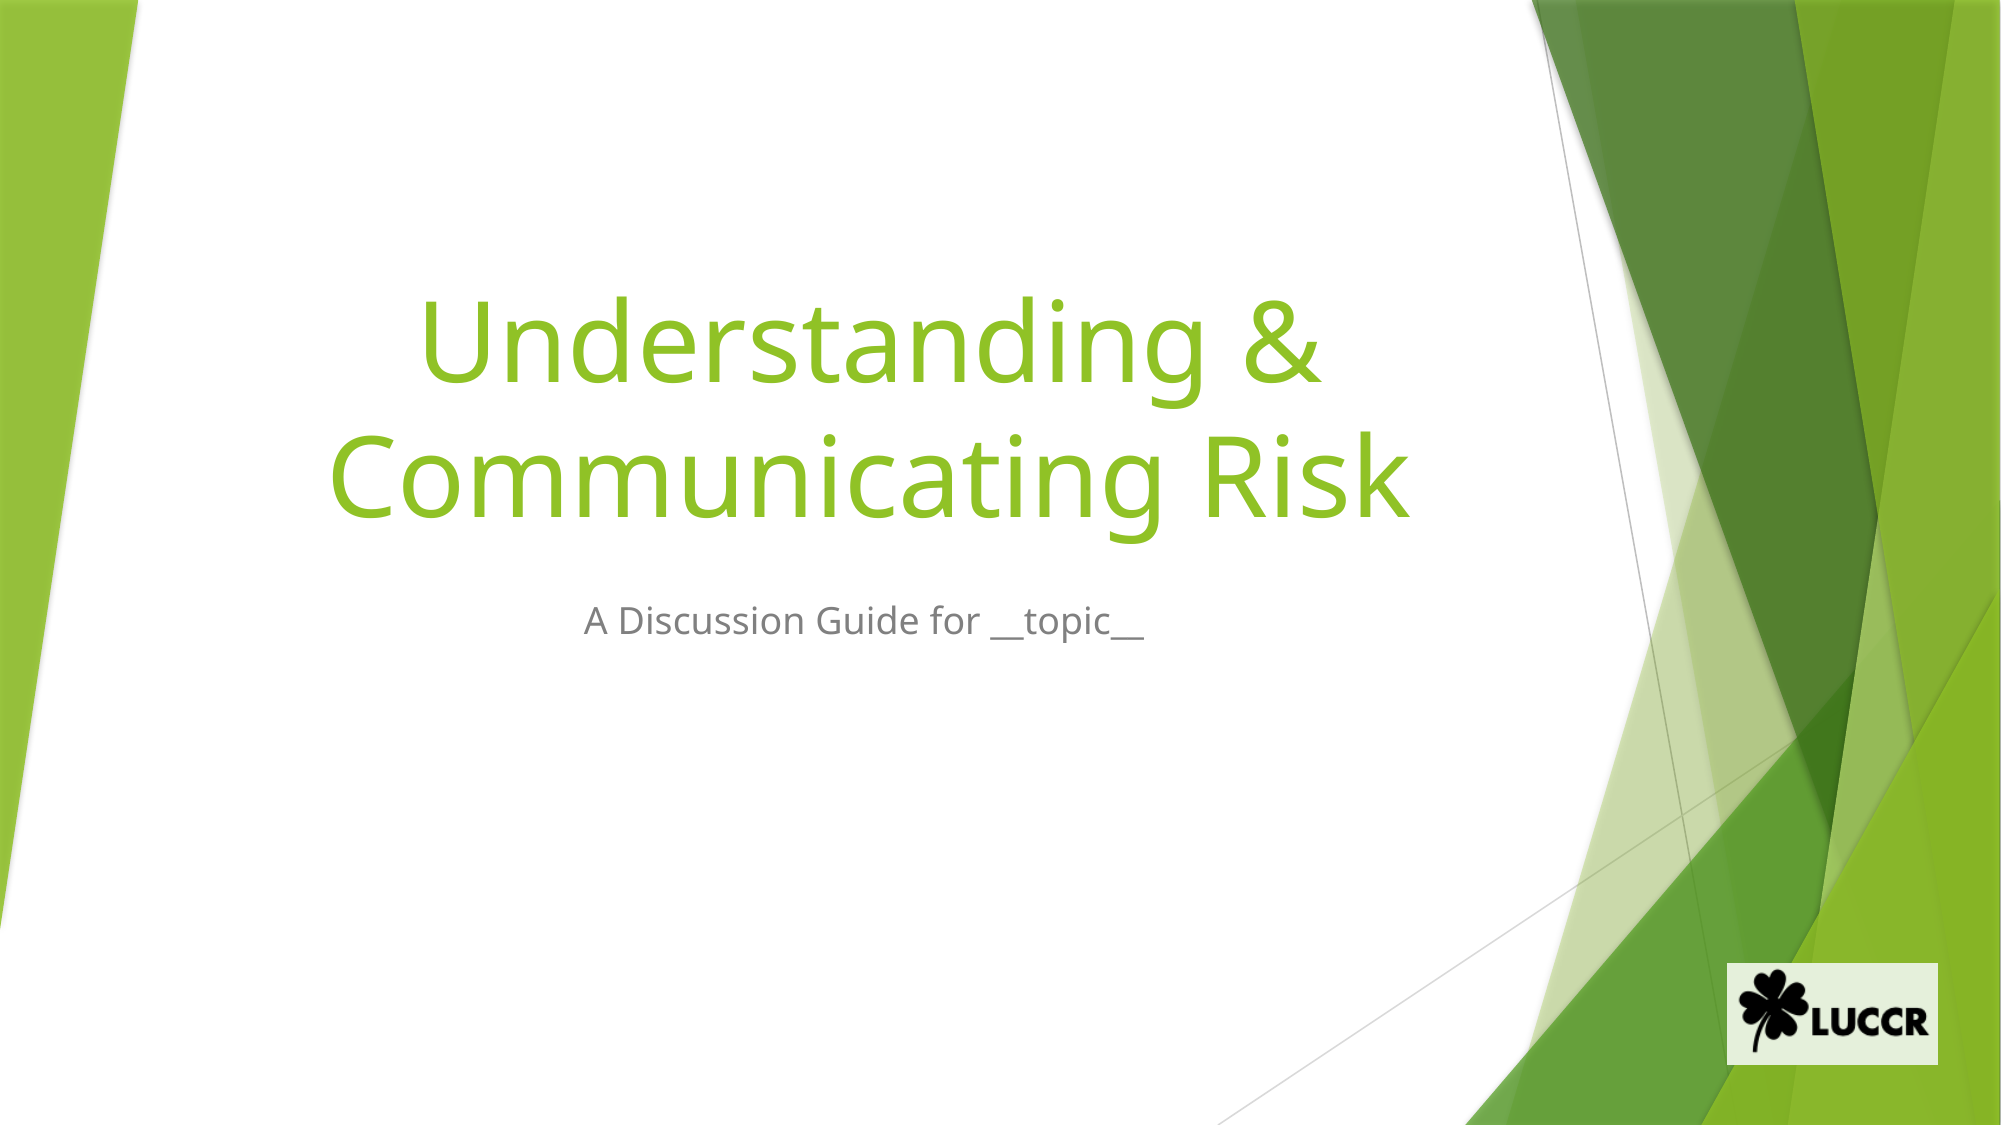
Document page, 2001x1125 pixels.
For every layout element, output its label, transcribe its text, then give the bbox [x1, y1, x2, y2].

subtitle A Discussion Guide for __topic__ [449, 589, 1290, 770]
picture [1727, 963, 1938, 1066]
title Understanding & Communicating Risk [232, 277, 1507, 548]
